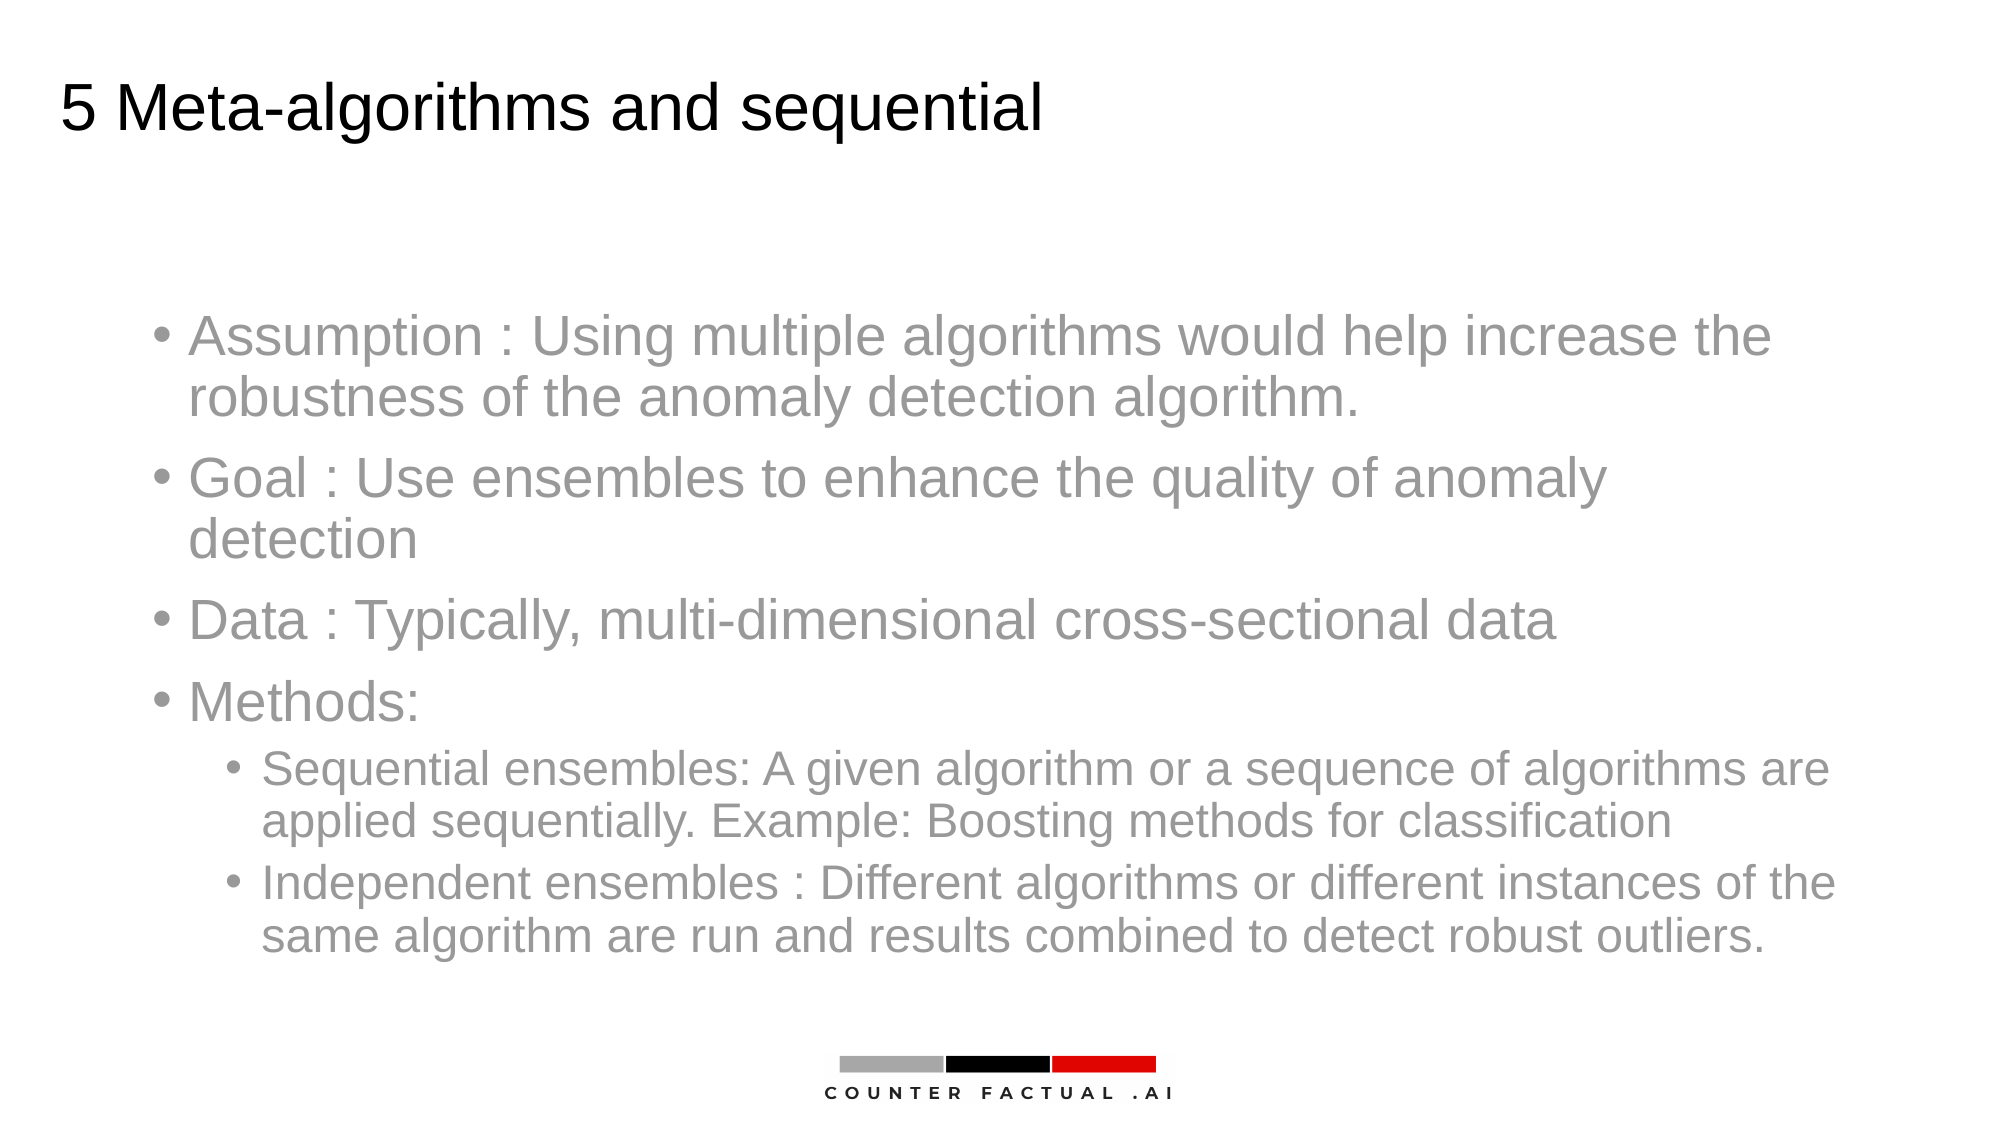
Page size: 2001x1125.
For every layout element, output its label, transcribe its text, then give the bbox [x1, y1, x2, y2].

picture [823, 1054, 1177, 1103]
list Assumption : Using multiple algorithms would help increase the robustness of the anomaly detection algorithm. Goal : Use ensembles to enhance the quality of anomaly detection Data : Typically, multi-dimensional cross-sectional data Methods: Sequential ensembles: A given algorithm or a sequence of algorithms are applied sequentially. Example: Boosting methods for classification Independent ensembles : Different algorithms or different instances of the same algorithm are run and results combined to detect robust outliers. [137, 299, 1863, 1014]
title 5 Meta-algorithms and sequential [0, 0, 2000, 218]
